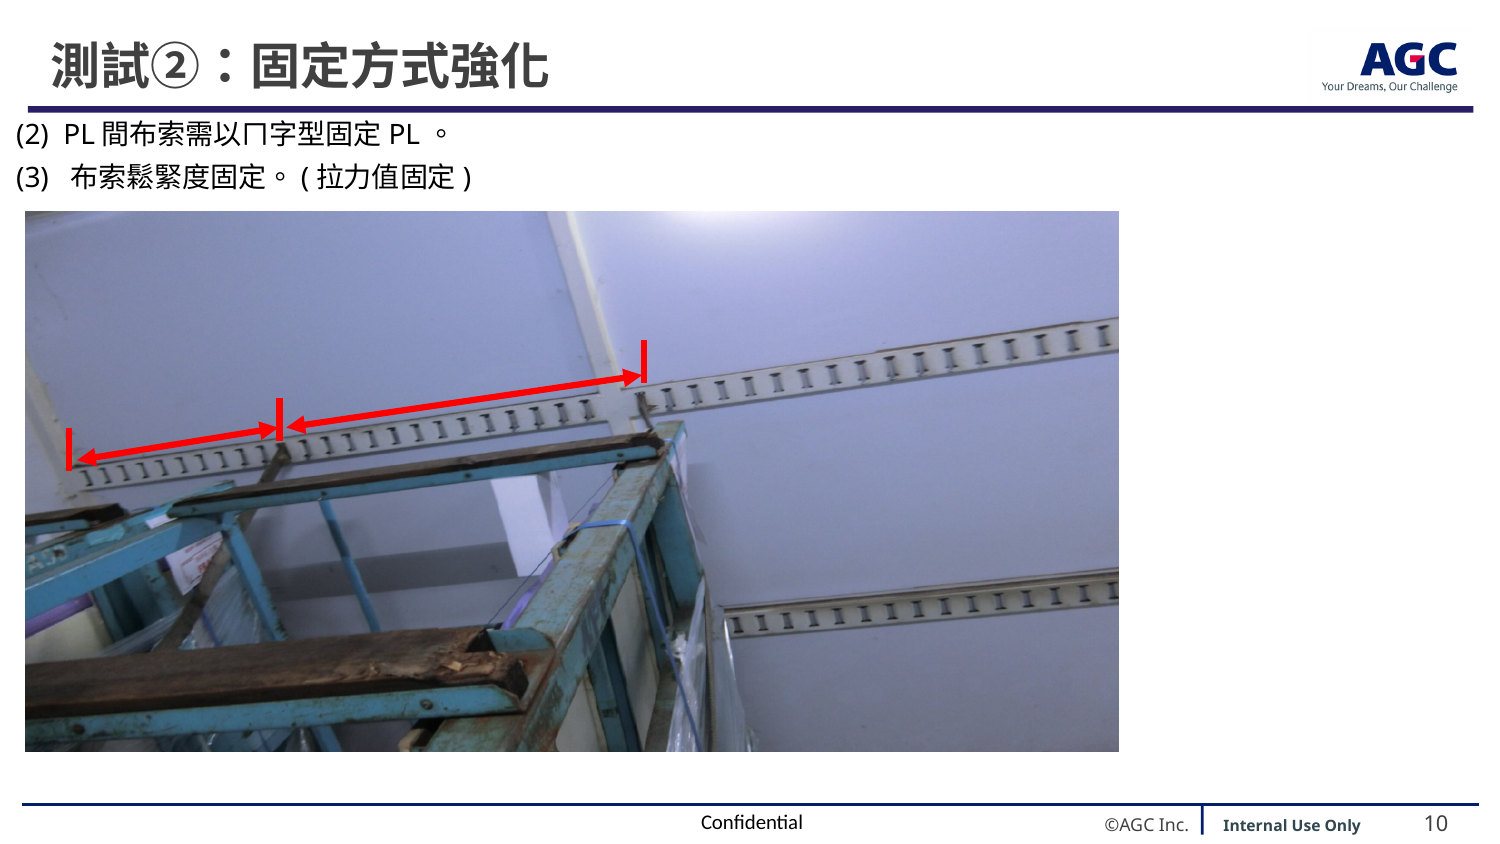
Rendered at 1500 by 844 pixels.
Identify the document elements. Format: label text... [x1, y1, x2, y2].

picture [1306, 27, 1473, 106]
text_box (3) 布索鬆緊度固定。(拉力值固定) [4, 146, 747, 212]
text_box (2) PL間布索需以ㄇ字型固定PL。 [4, 103, 747, 146]
title 測試②：固定方式強化 [35, 27, 1300, 111]
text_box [25, 211, 1119, 752]
